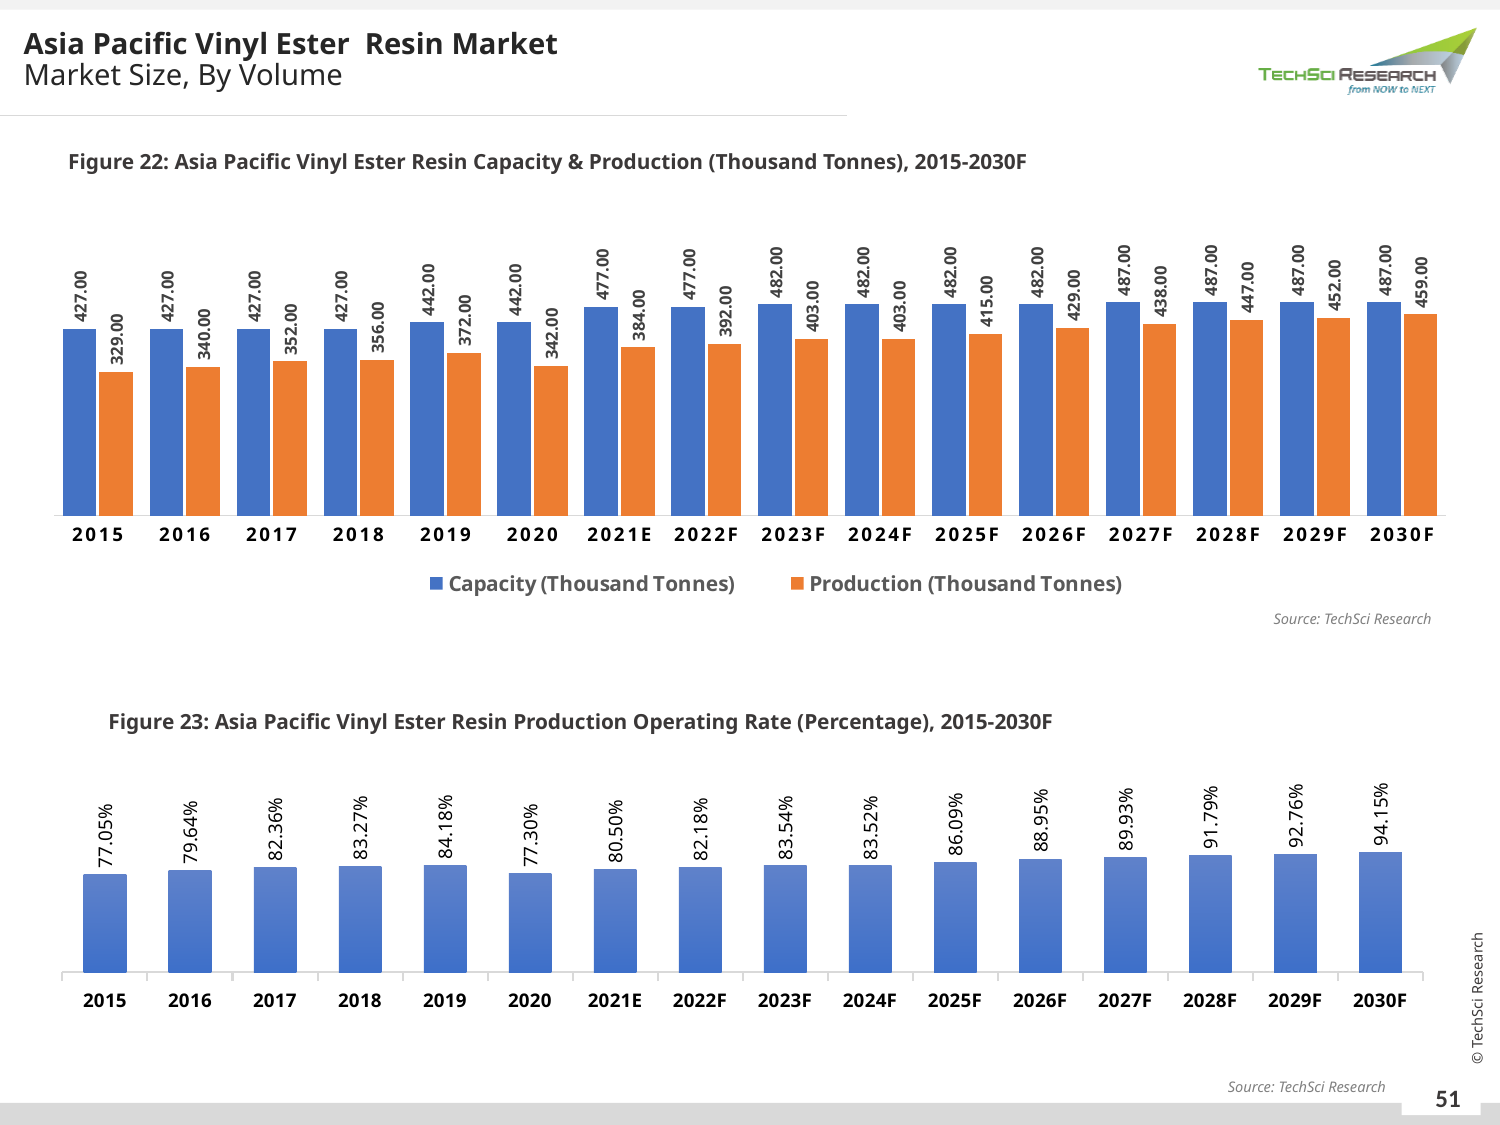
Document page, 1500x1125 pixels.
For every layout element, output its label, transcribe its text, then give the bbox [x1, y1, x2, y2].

text_box Source: TechSci Research [1021, 618, 1447, 636]
text_box Source: TechSci Research [976, 1070, 1401, 1103]
chart [26, 759, 1447, 1021]
text_box Figure 22: Asia Pacific Vinyl Ester Resin Capacity & Production (Thousand Tonnes), 2015-2030F [53, 128, 1498, 181]
list Asia Pacific Vinyl Ester Resin Market Market Size, By Volume [8, 21, 928, 122]
chart [53, 189, 1447, 618]
text_box Figure 23: Asia Pacific Vinyl Ester Resin Production Operating Rate (Percentage), 2015-2030F [0, 688, 1167, 741]
picture [1257, 27, 1477, 96]
